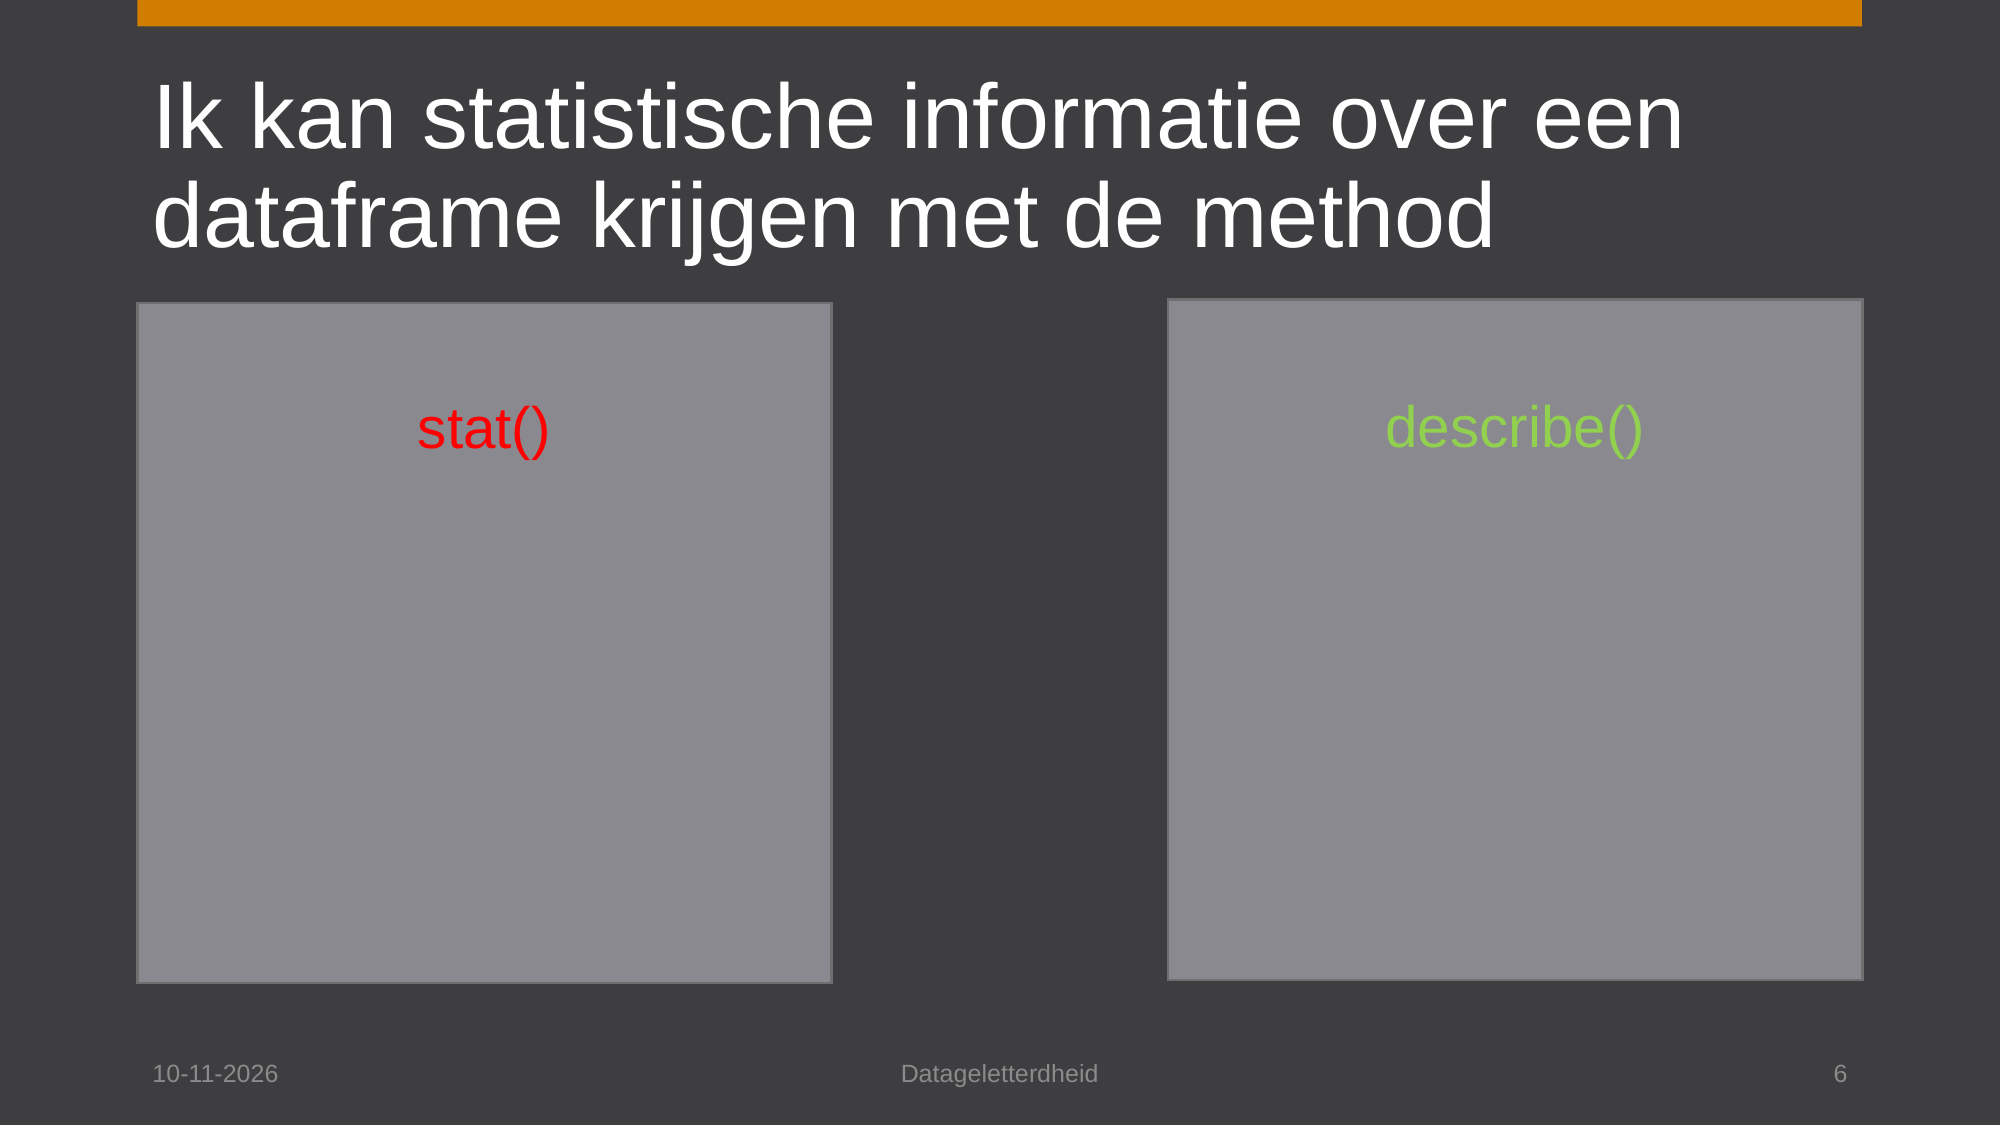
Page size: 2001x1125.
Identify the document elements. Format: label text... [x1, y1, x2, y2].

slide_number 6 [1412, 1042, 1863, 1103]
title Ik kan statistische informatie over een dataframe krijgen met de method [137, 59, 1863, 278]
text_box describe() [1168, 299, 1863, 981]
text_box [136, 302, 833, 984]
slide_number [137, 1042, 588, 1103]
footer Datageletterdheid [662, 1042, 1338, 1103]
list stat() [137, 299, 832, 981]
